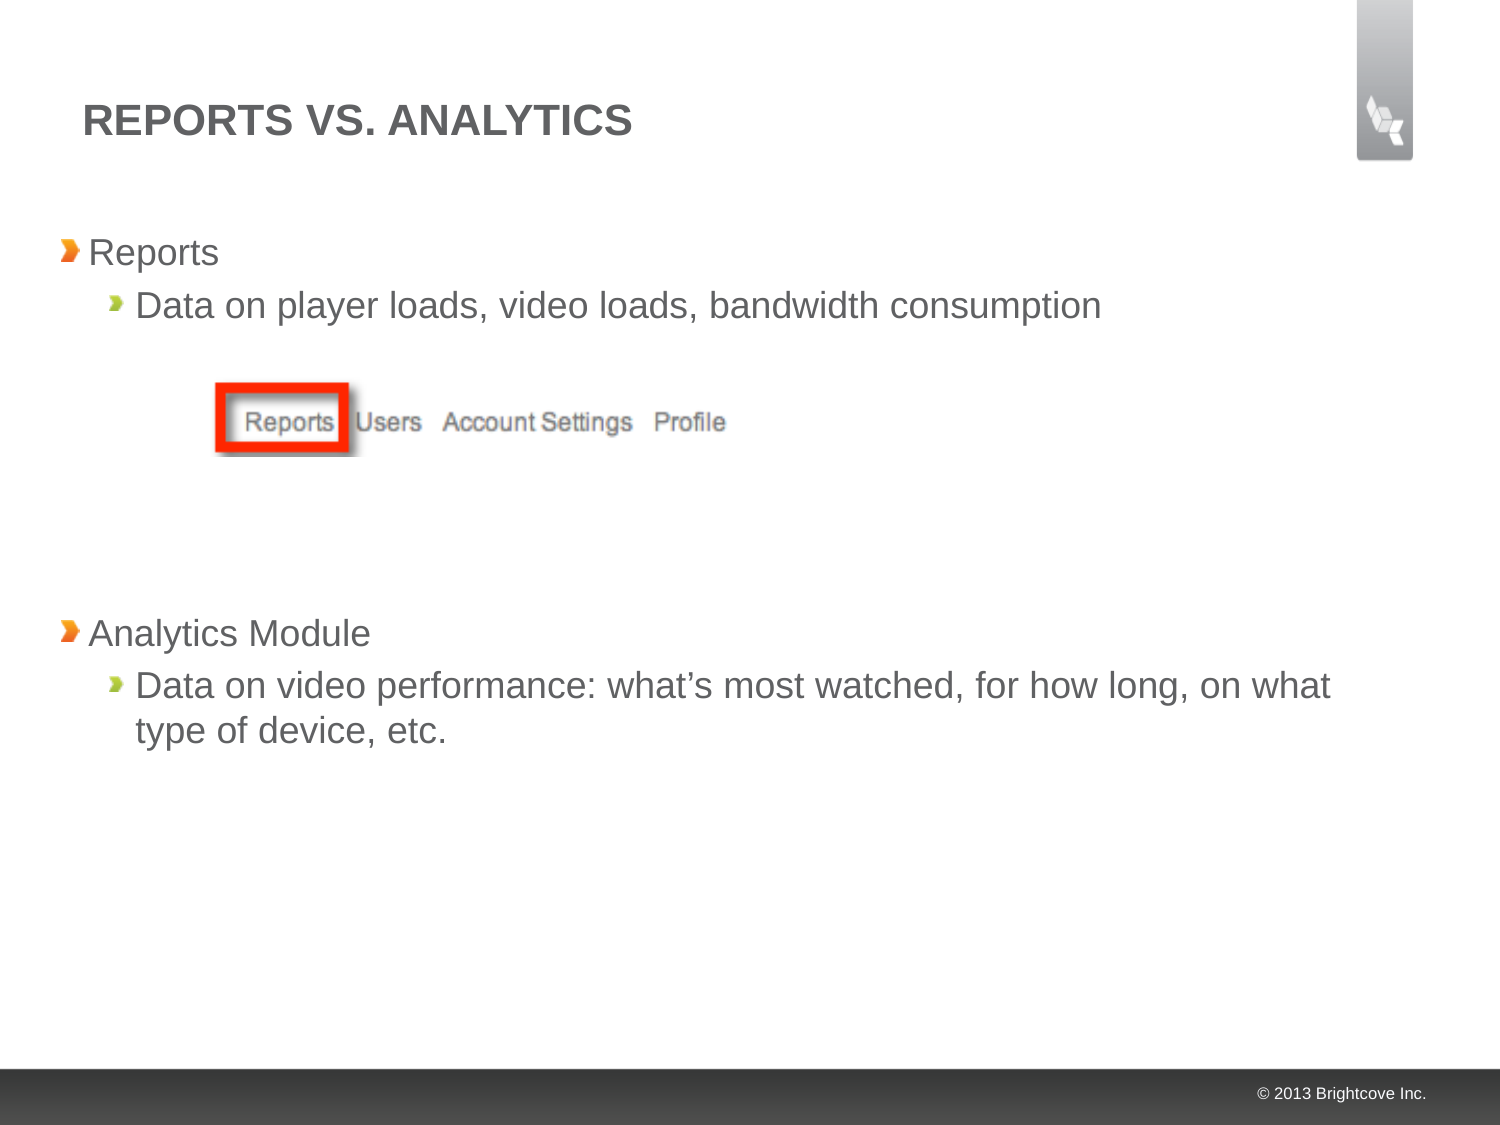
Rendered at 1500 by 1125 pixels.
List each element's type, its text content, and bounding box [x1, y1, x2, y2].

title Reports vs. Analytics [66, 34, 1322, 203]
list Reports Data on player loads, video loads, bandwidth consumption Analytics Module Data on video performance: what’s most watched, for how long, on what type of device, etc. [46, 220, 1422, 937]
picture [0, 0, 1500, 1125]
